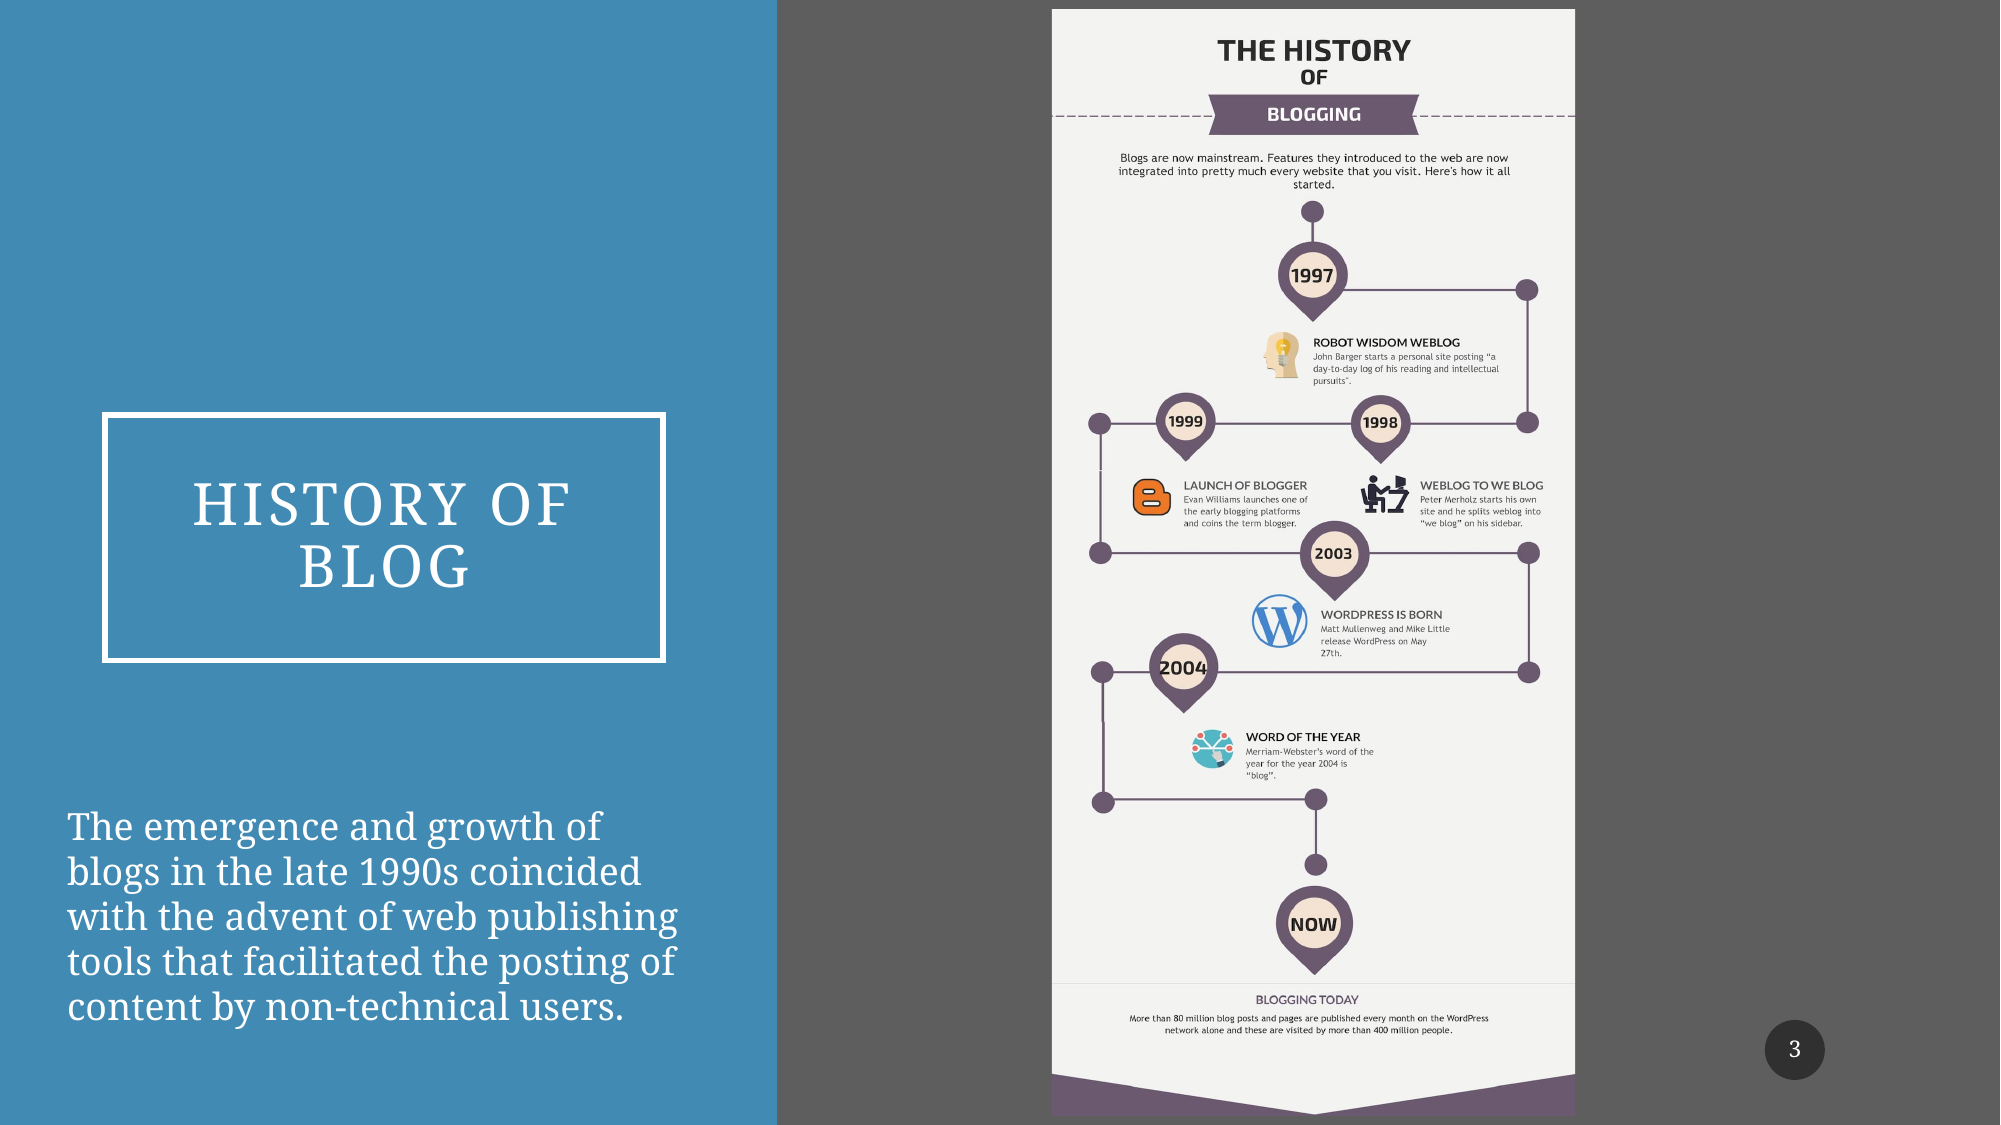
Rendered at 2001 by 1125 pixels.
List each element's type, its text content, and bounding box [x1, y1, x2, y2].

text_box The emergence and growth of blogs in the late 1990s coincided with the advent of web publishing tools that facilitated the posting of content by non-technical users. [52, 795, 716, 1036]
picture [1051, 9, 1576, 1116]
title History of blog [102, 412, 666, 663]
text_box [0, 0, 778, 1125]
slide_number 3 [1764, 1019, 1825, 1080]
text_box [779, 0, 2000, 1125]
